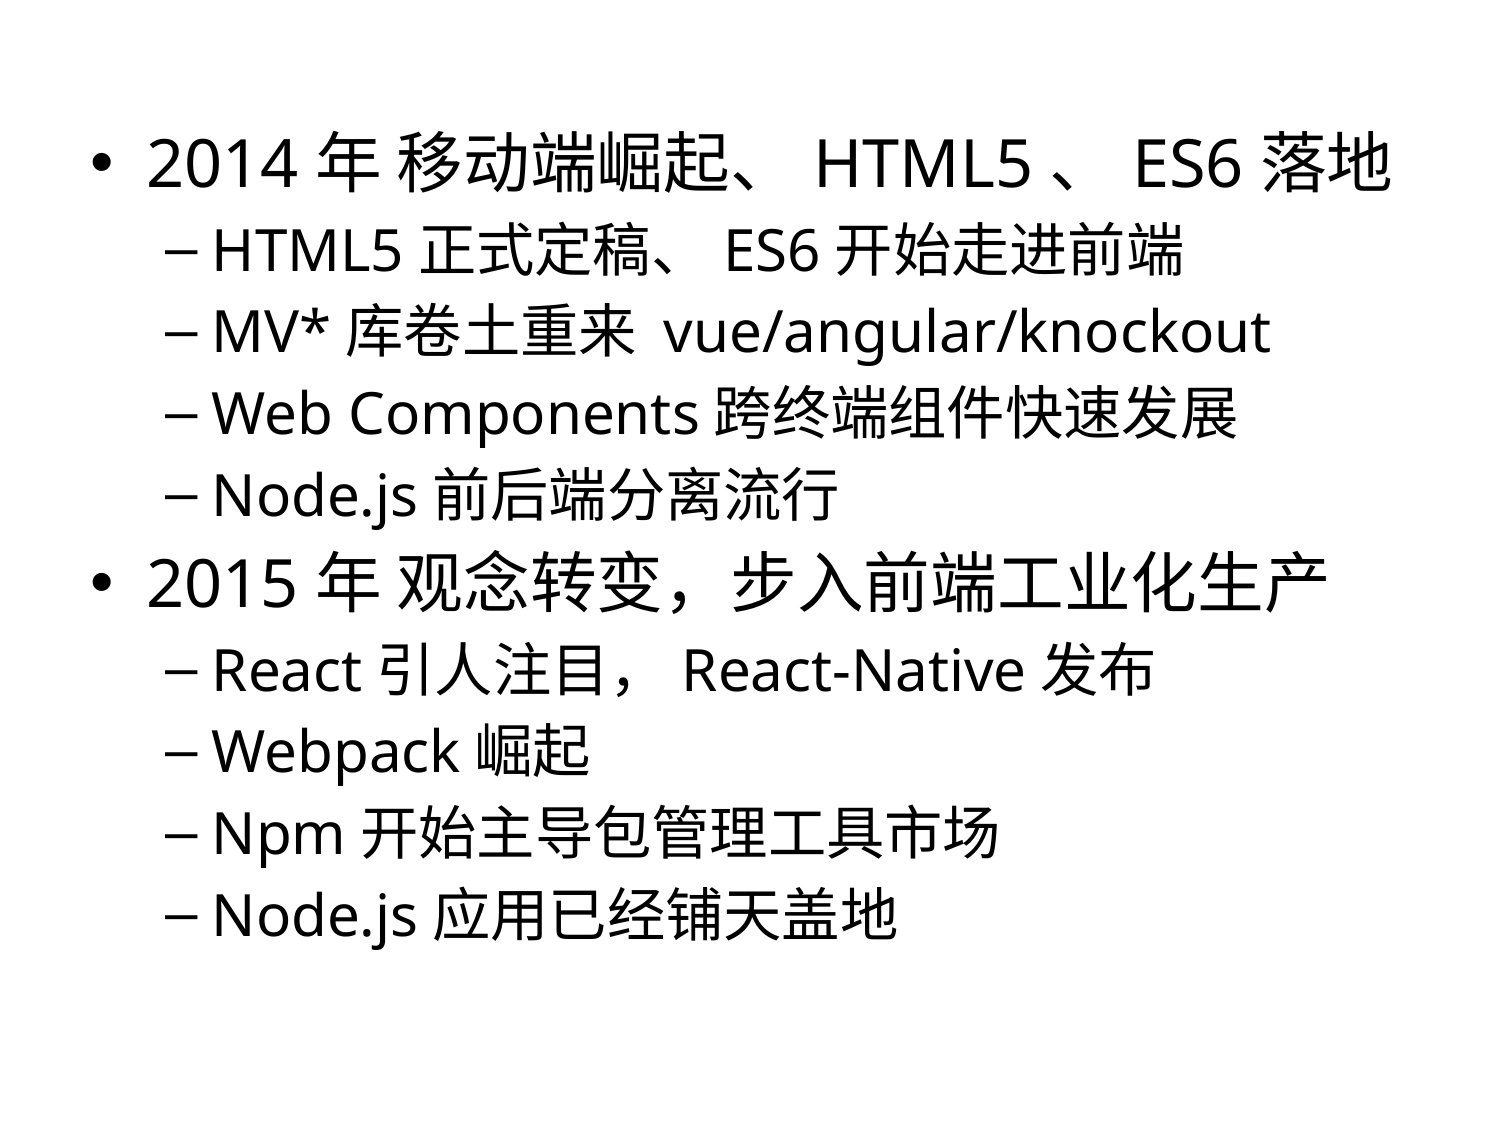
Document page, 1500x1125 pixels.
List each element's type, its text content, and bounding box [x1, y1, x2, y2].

list 2014年 移动端崛起、HTML5、ES6落地 HTML5正式定稿、ES6开始走进前端 MV*库卷土重来 vue/angular/knockout Web Components跨终端组件快速发展 Node.js前后端分离流行 2015年 观念转变，步入前端工业化生产 React引人注目，React-Native发布 Webpack崛起 Npm开始主导包管理工具市场 Node.js应用已经铺天盖地 [75, 113, 1425, 1005]
